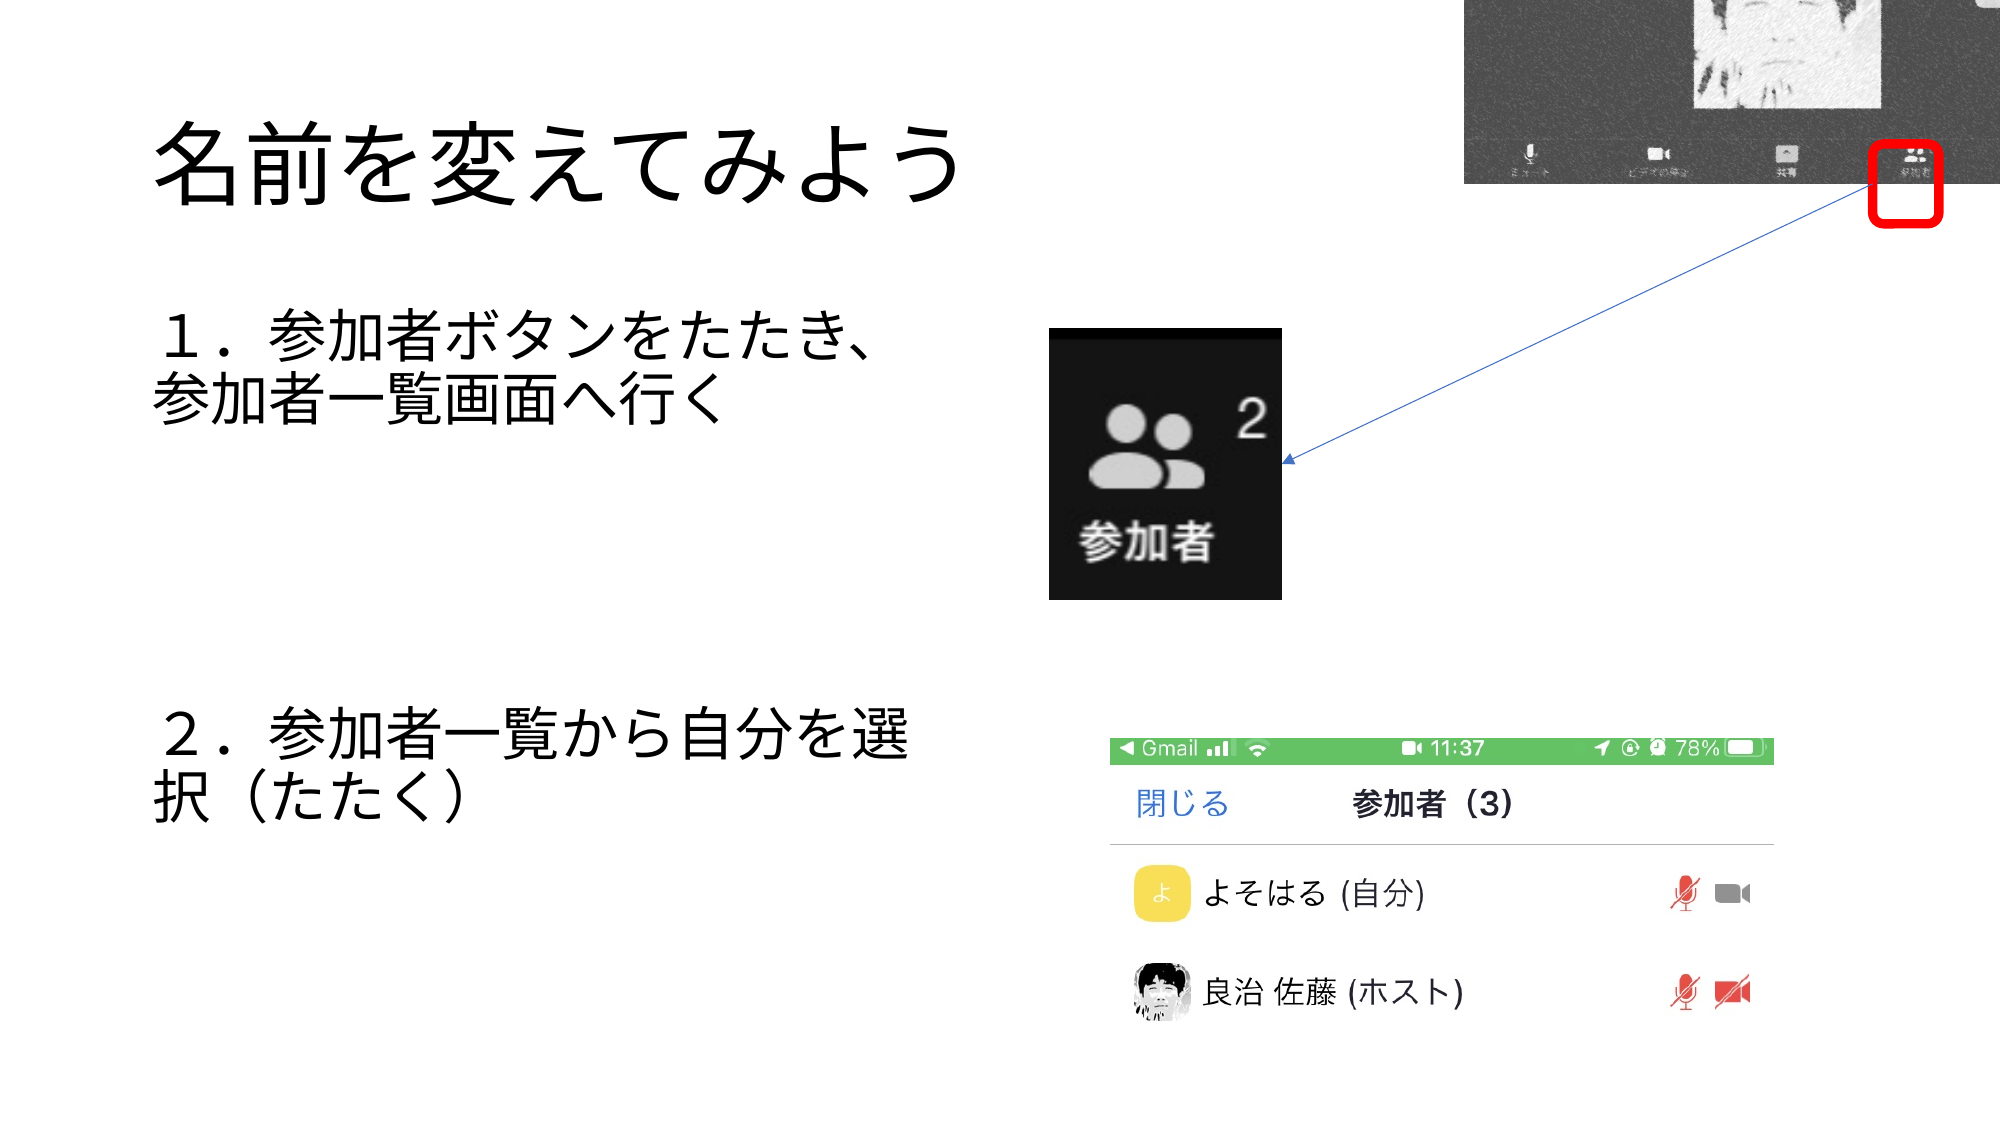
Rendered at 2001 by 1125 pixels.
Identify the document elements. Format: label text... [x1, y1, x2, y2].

picture [1110, 738, 1774, 1048]
picture [1049, 328, 1282, 600]
picture [1464, 0, 2000, 184]
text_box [1281, 183, 1873, 465]
title 名前を変えてみよう [137, 59, 1464, 278]
list １．参加者ボタンをたたき、参加者一覧画面へ行く ２．参加者一覧から自分を選択（たたく） [137, 299, 974, 1014]
text_box [1873, 184, 1940, 225]
